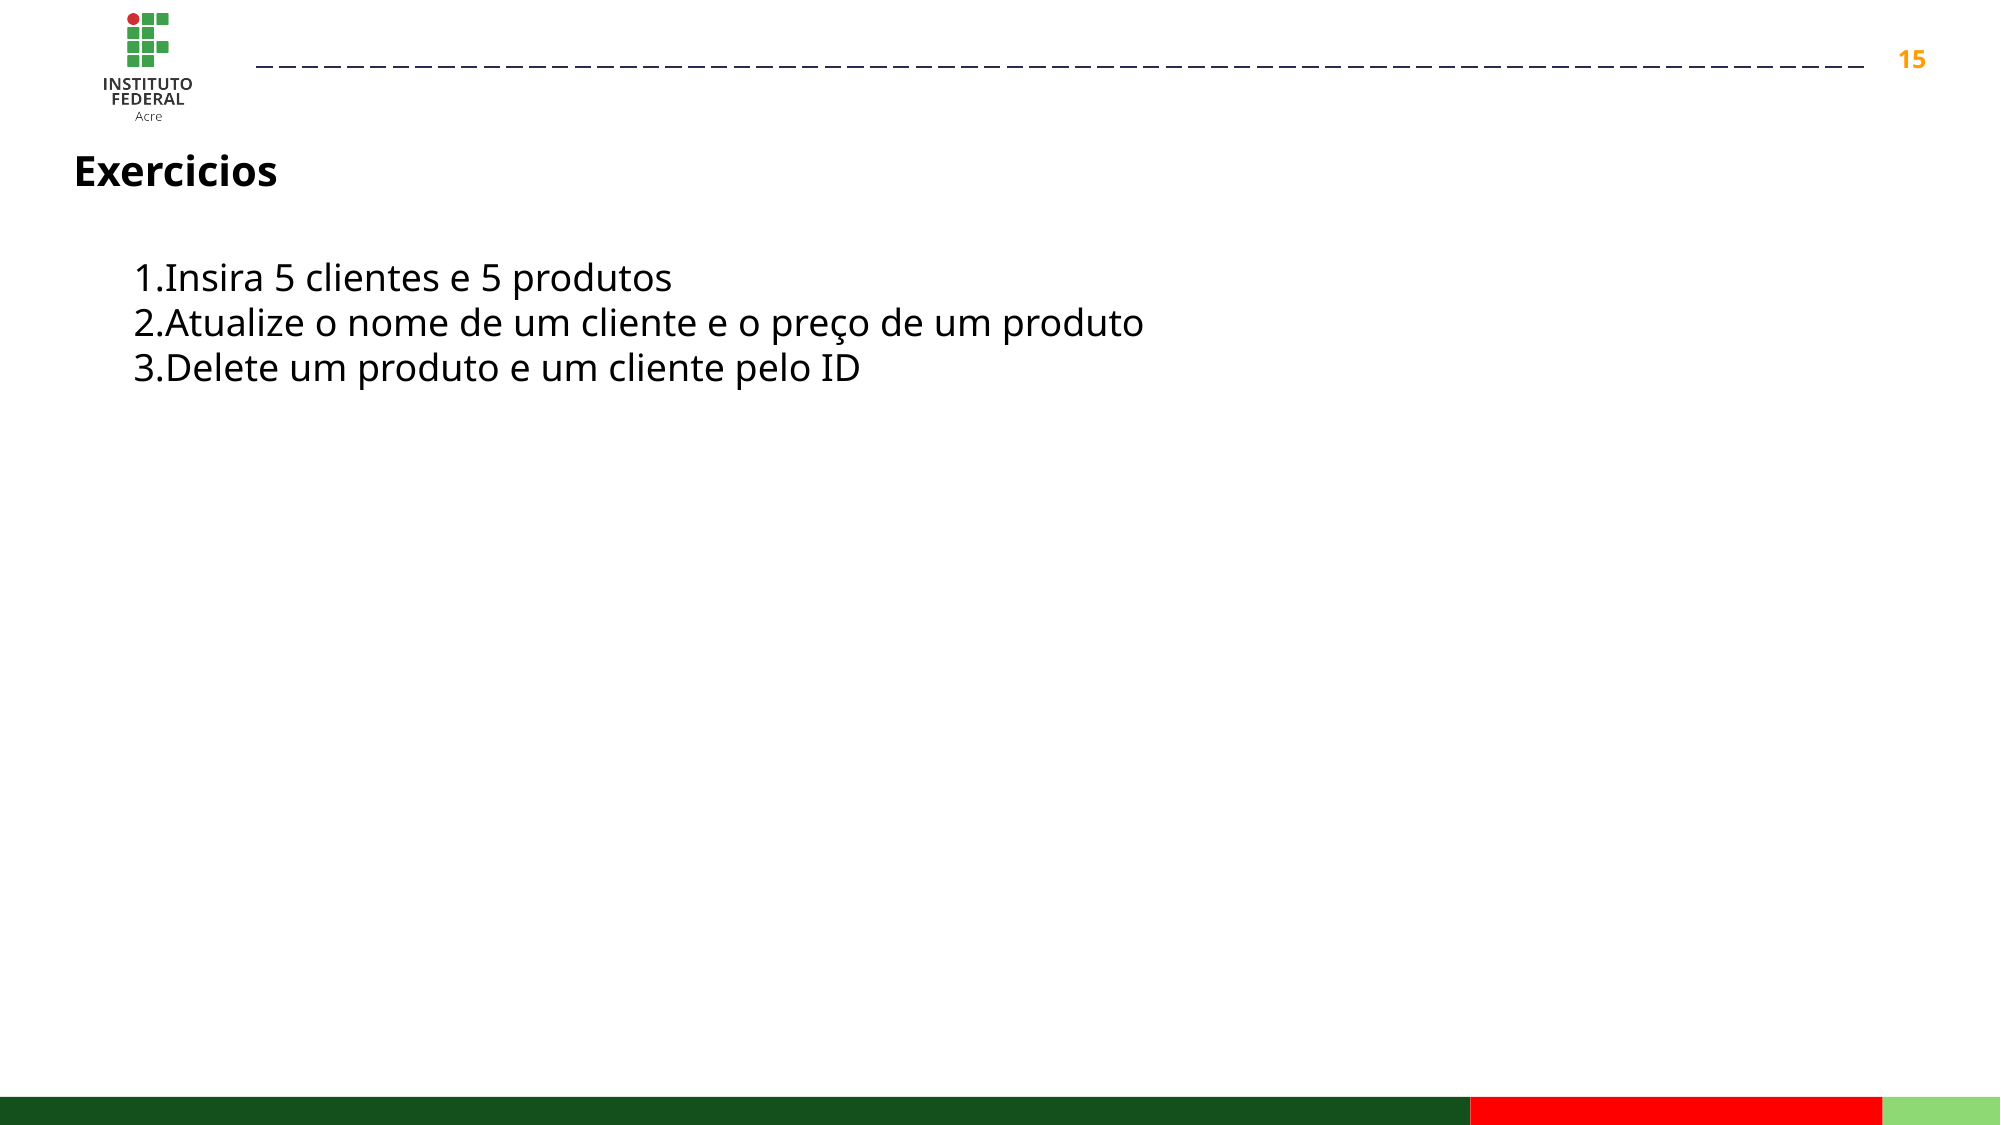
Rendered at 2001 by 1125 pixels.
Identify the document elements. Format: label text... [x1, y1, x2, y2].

text_box Insira 5 clientes e 5 produtos Atualize o nome de um cliente e o preço de um produto Delete um produto e um cliente pelo ID [118, 246, 1746, 576]
text_box [0, 1095, 1469, 1125]
picture [104, 12, 192, 121]
text_box [1469, 1095, 1881, 1125]
slide_number 15 [1865, 30, 1942, 91]
text_box [1881, 1095, 2000, 1125]
text_box Exercicios [58, 112, 1243, 203]
